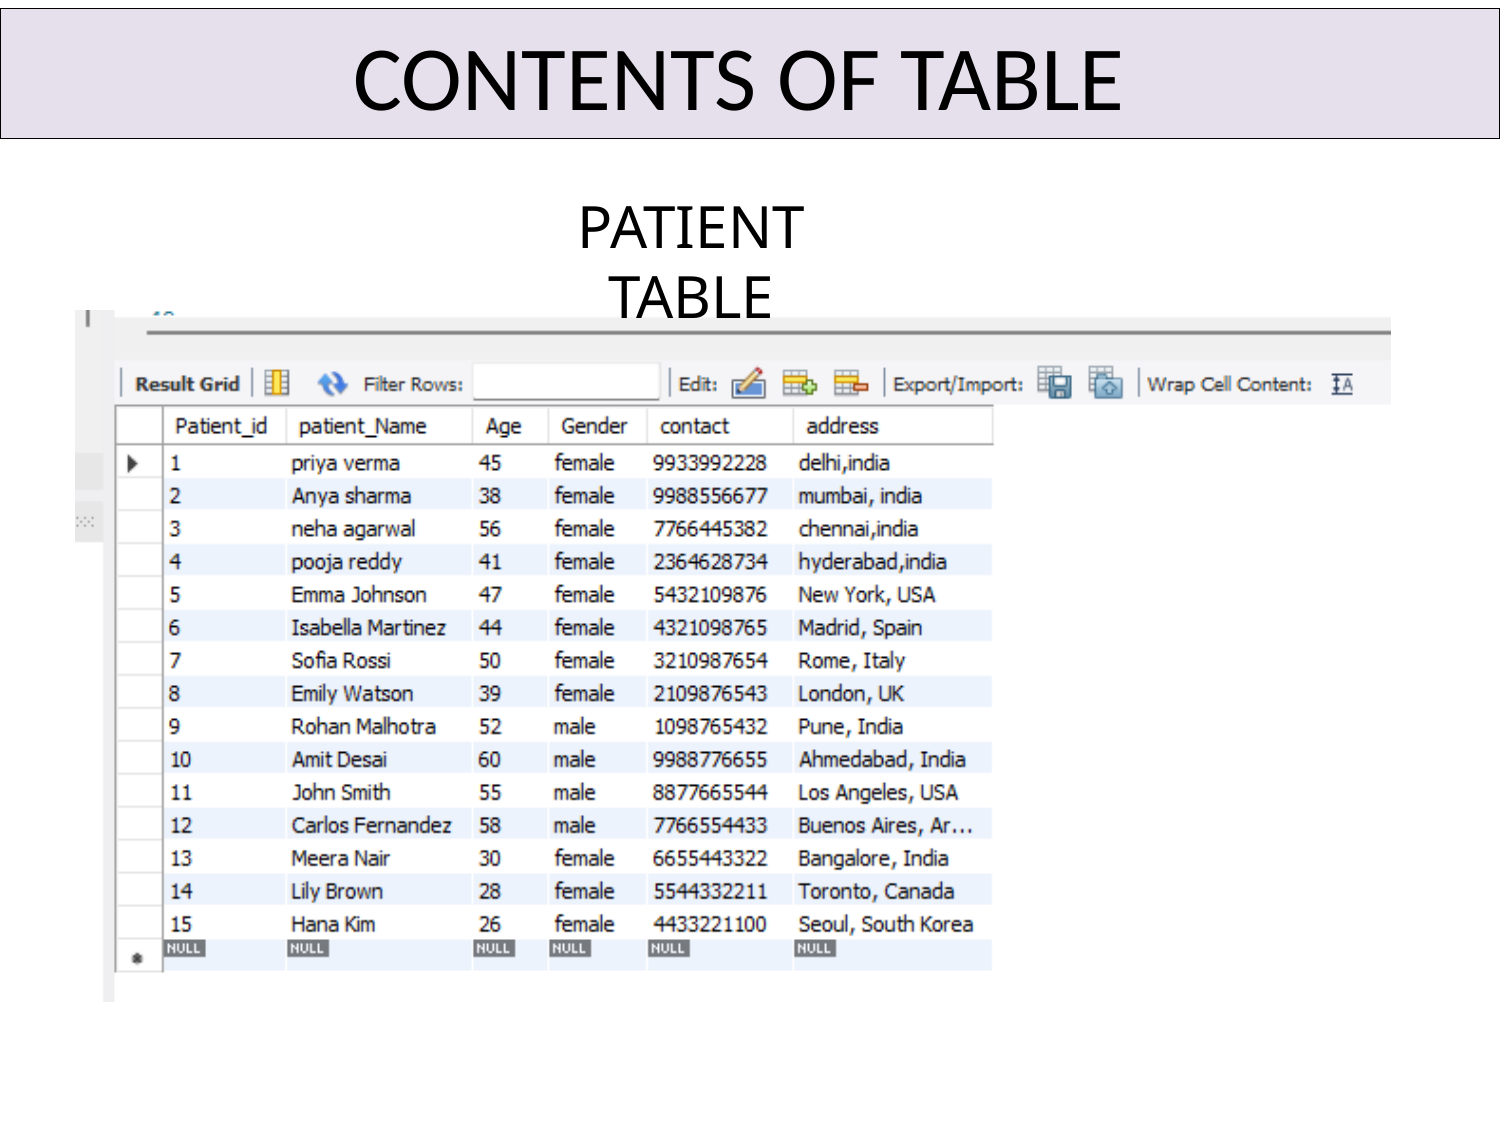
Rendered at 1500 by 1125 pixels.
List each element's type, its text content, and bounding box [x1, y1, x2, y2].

title CONTENTS OF TABLE [0, 8, 1500, 139]
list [74, 310, 1391, 1002]
text_box PATIENT TABLE [489, 182, 894, 308]
